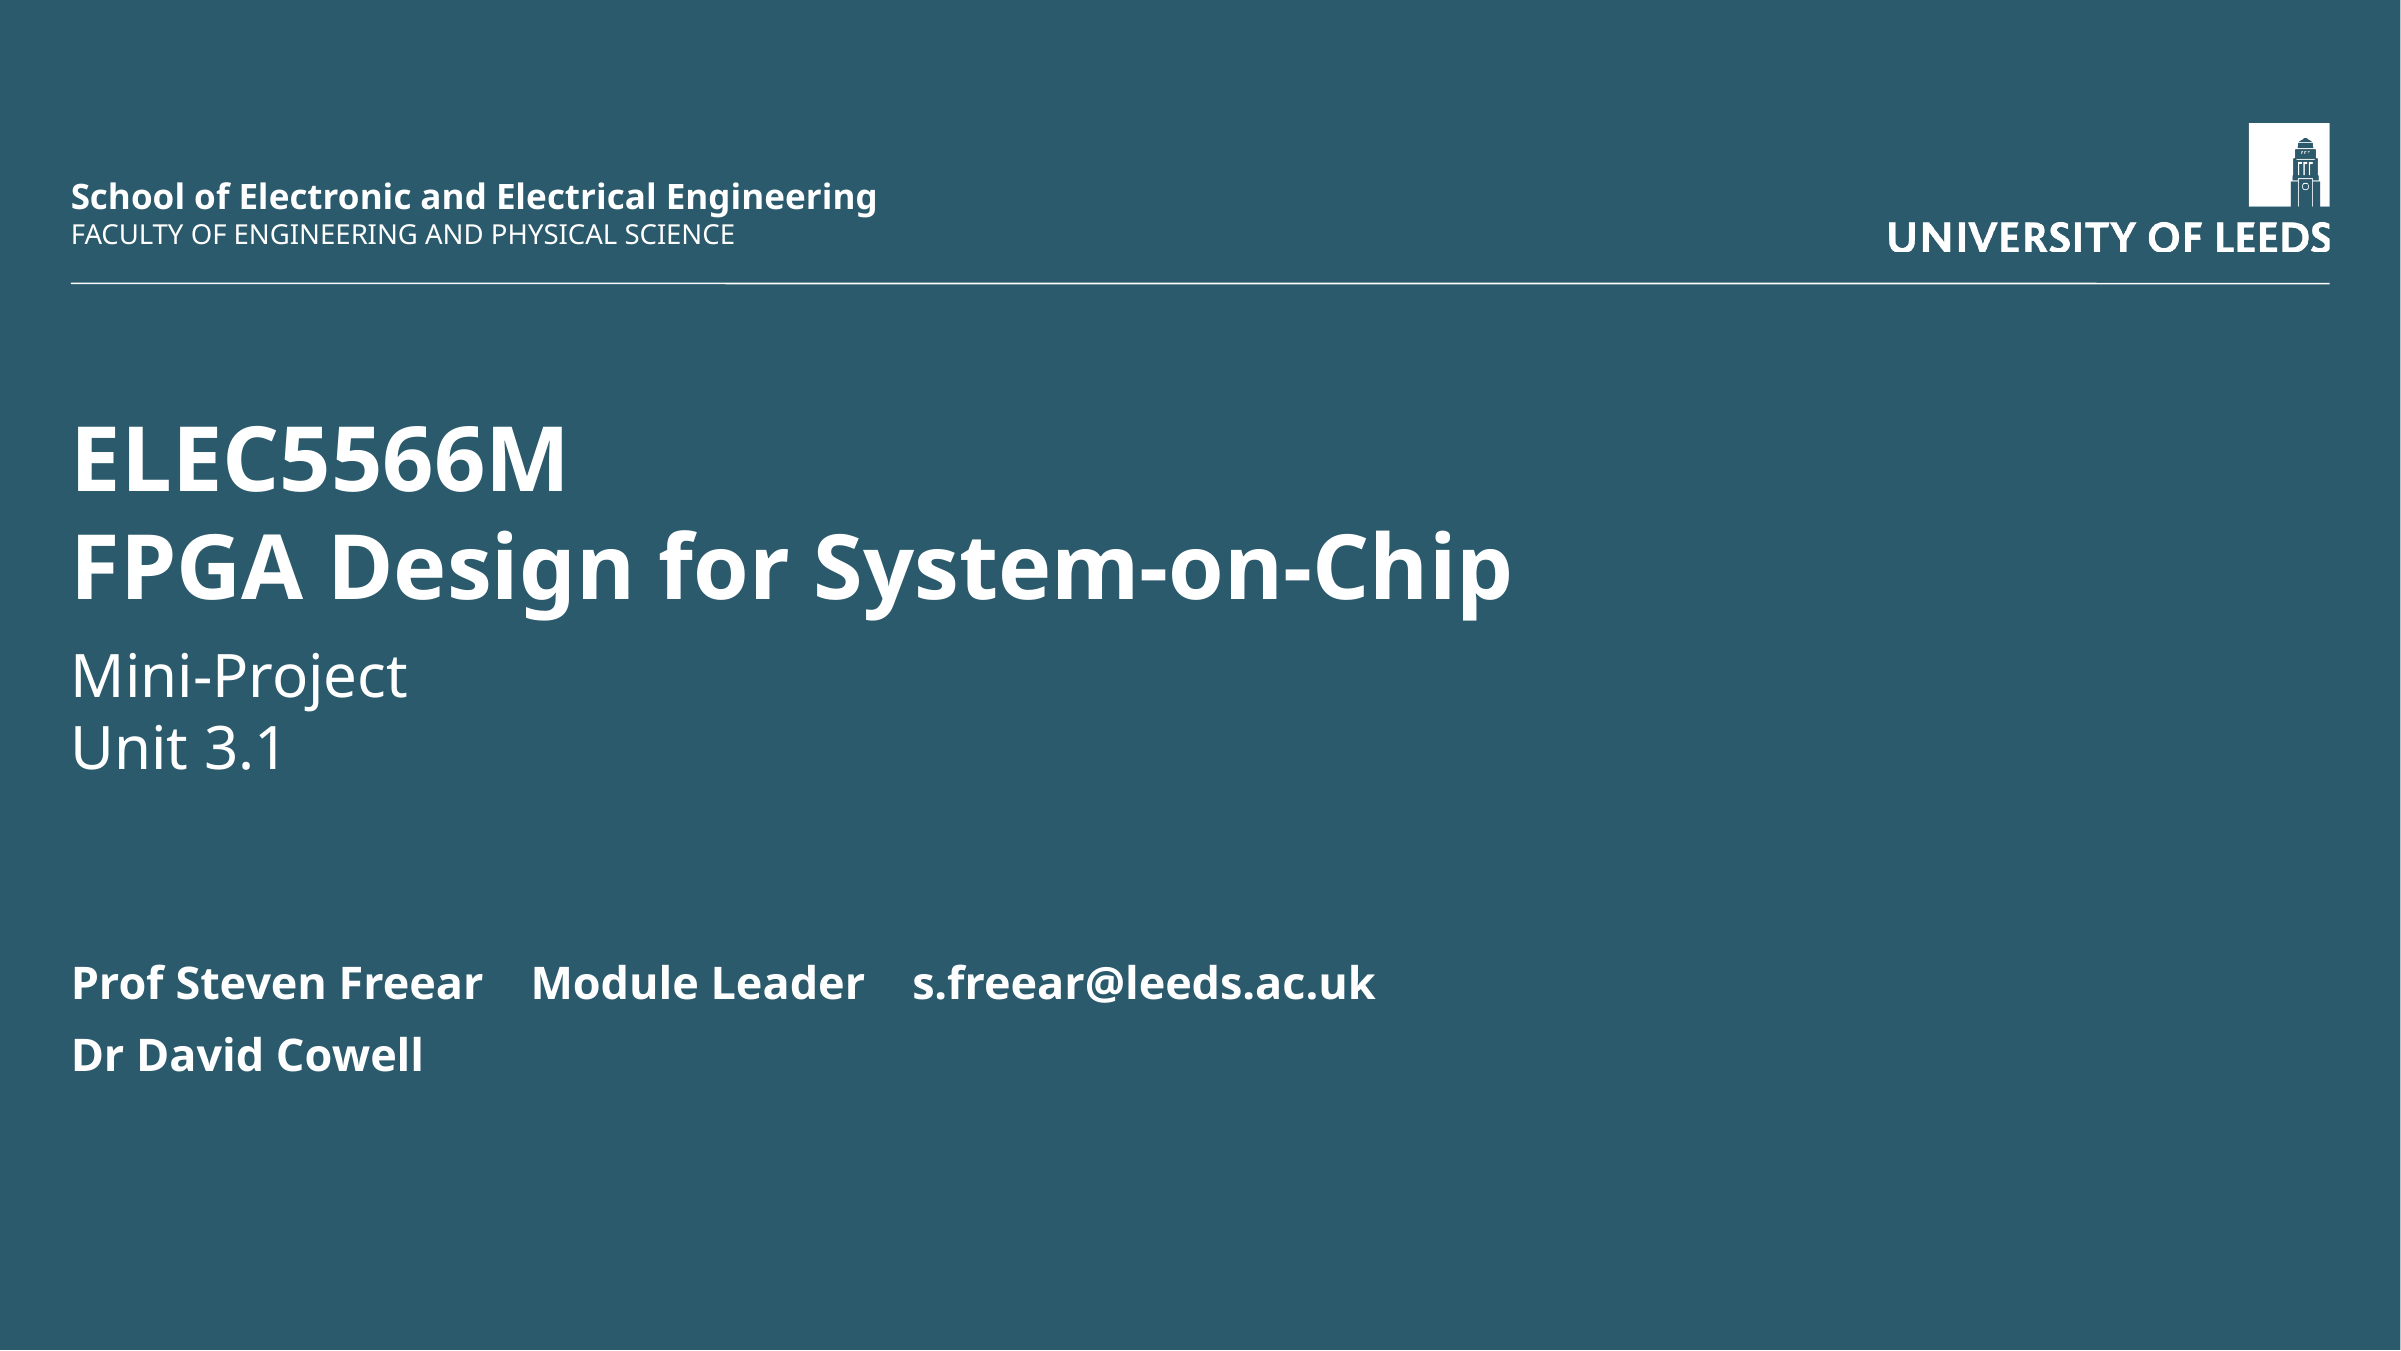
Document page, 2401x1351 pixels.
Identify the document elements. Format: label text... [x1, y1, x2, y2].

subtitle Mini-Project Unit 3.1 [70, 637, 2330, 875]
title ELEC5566M FPGA Design for System-on-Chip [70, 439, 2330, 618]
list Prof Steven Freear Module Leader s.freear@leeds.ac.uk Dr David Cowell [70, 896, 2330, 1081]
